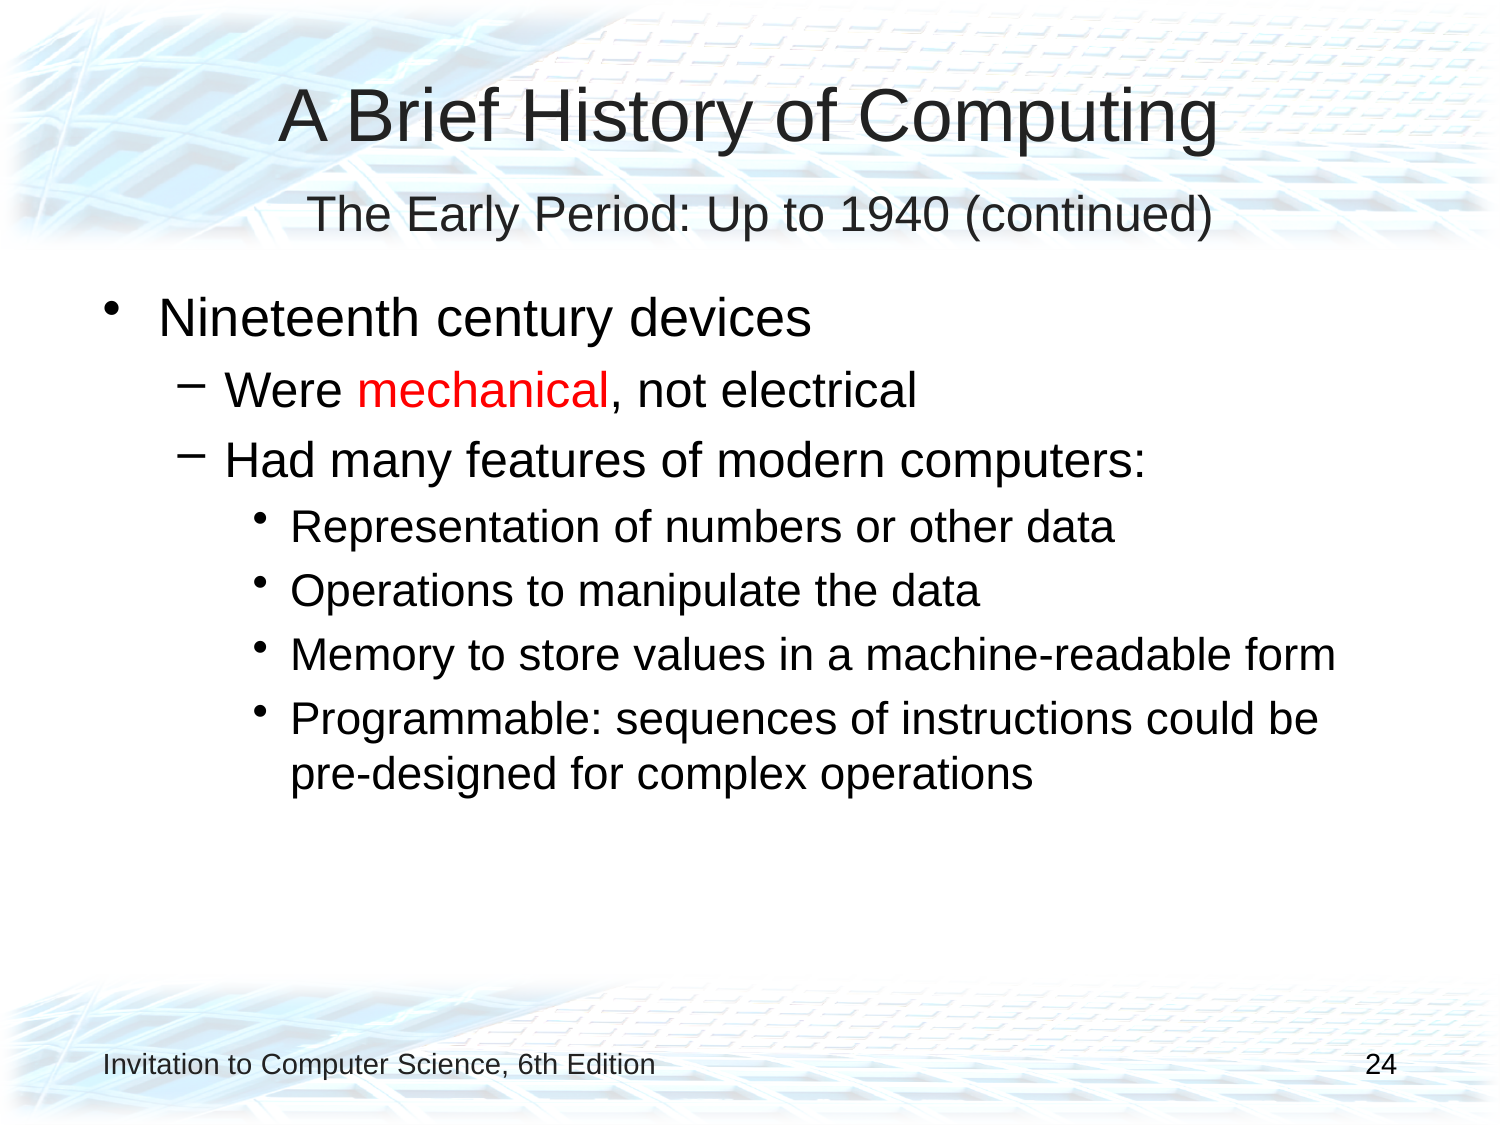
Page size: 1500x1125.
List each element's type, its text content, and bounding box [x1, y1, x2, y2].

footer Invitation to Computer Science, 6th Edition [87, 1037, 1051, 1101]
title A Brief History of Computing The Early Period: Up to 1940 (continued) [87, 62, 1413, 251]
slide_number 24 [1074, 1037, 1413, 1101]
list Nineteenth century devices Were mechanical, not electrical Had many features of modern computers: Representation of numbers or other data Operations to manipulate the data Memory to store values in a machine-readable form Programmable: sequences of instructions could be pre-designed for complex operations [87, 274, 1413, 1026]
